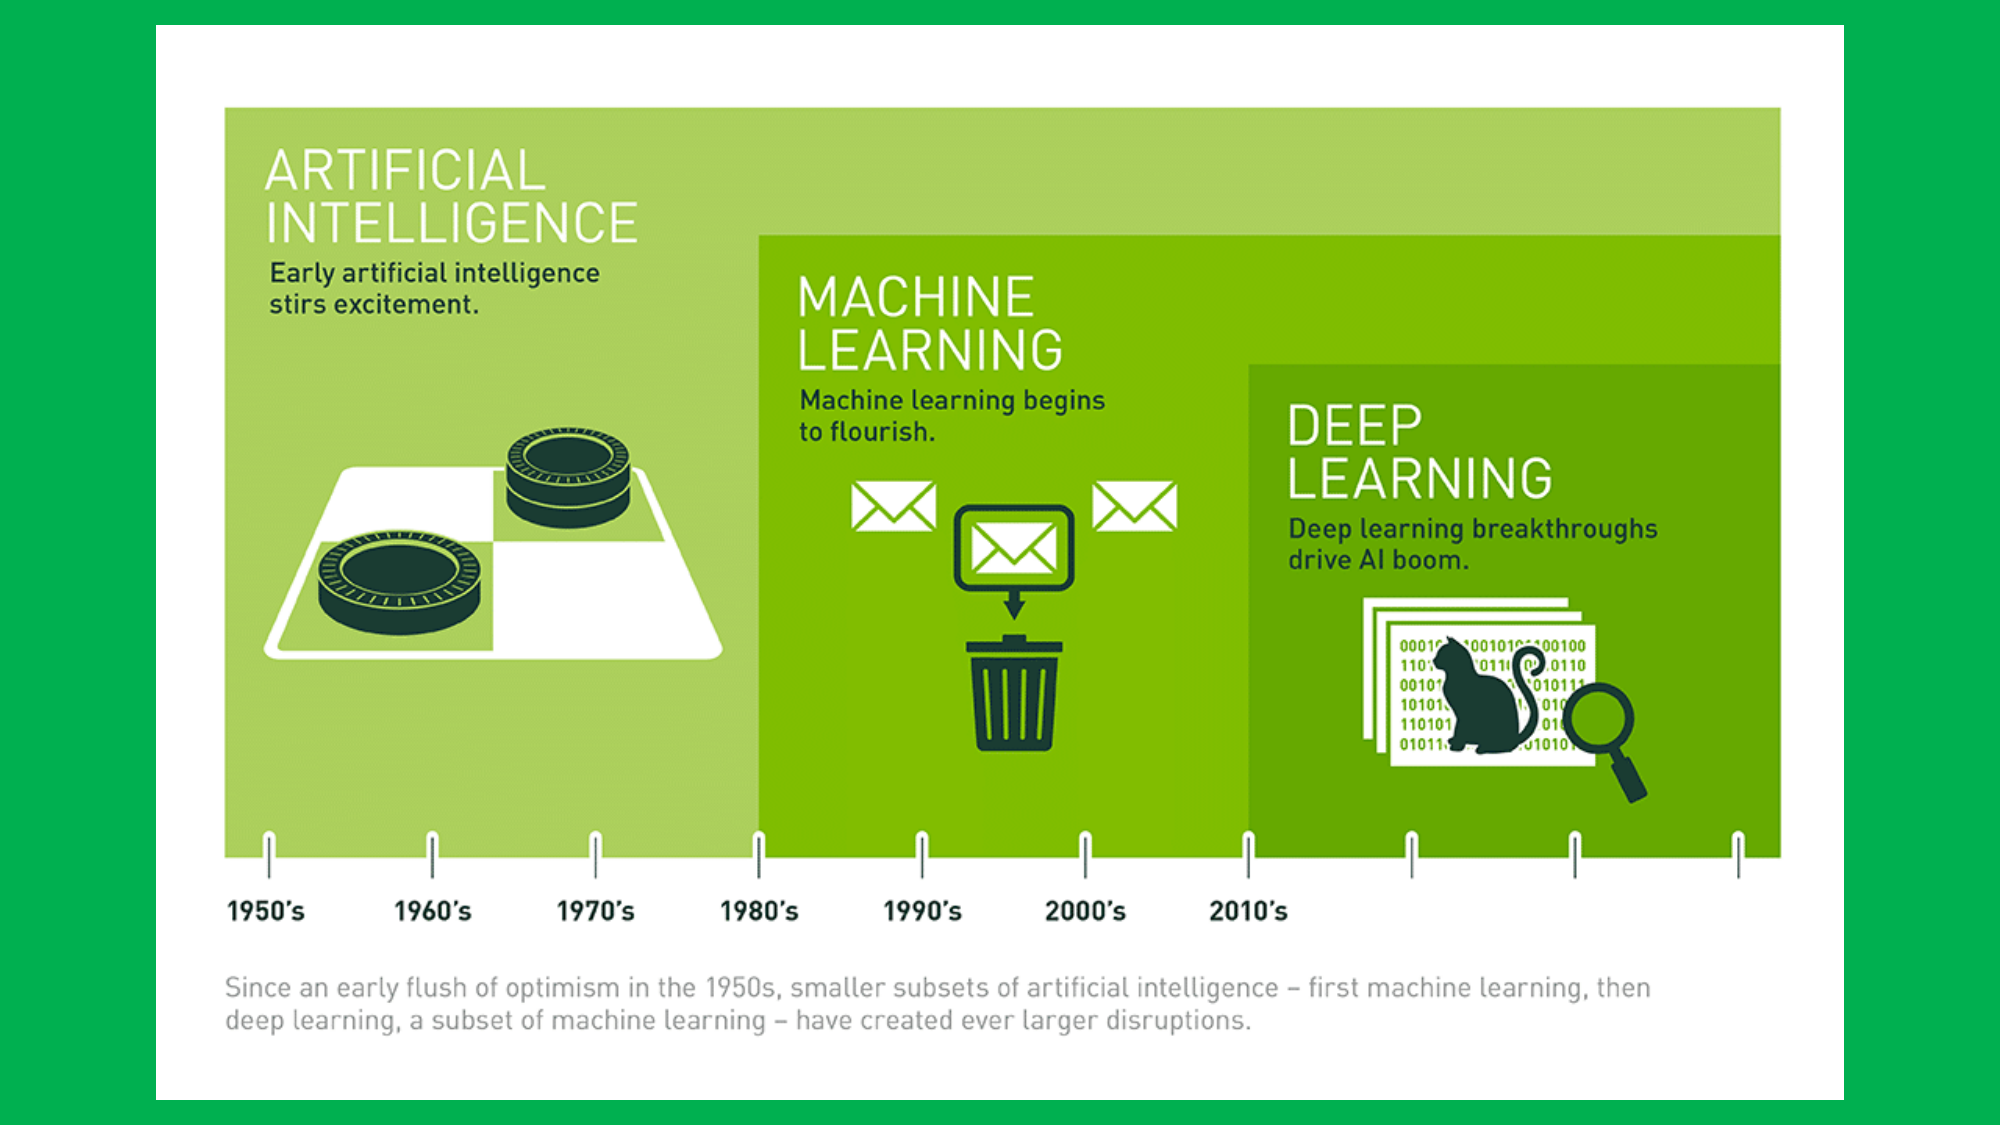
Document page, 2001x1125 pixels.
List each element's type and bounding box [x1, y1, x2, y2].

picture [155, 25, 1844, 1100]
